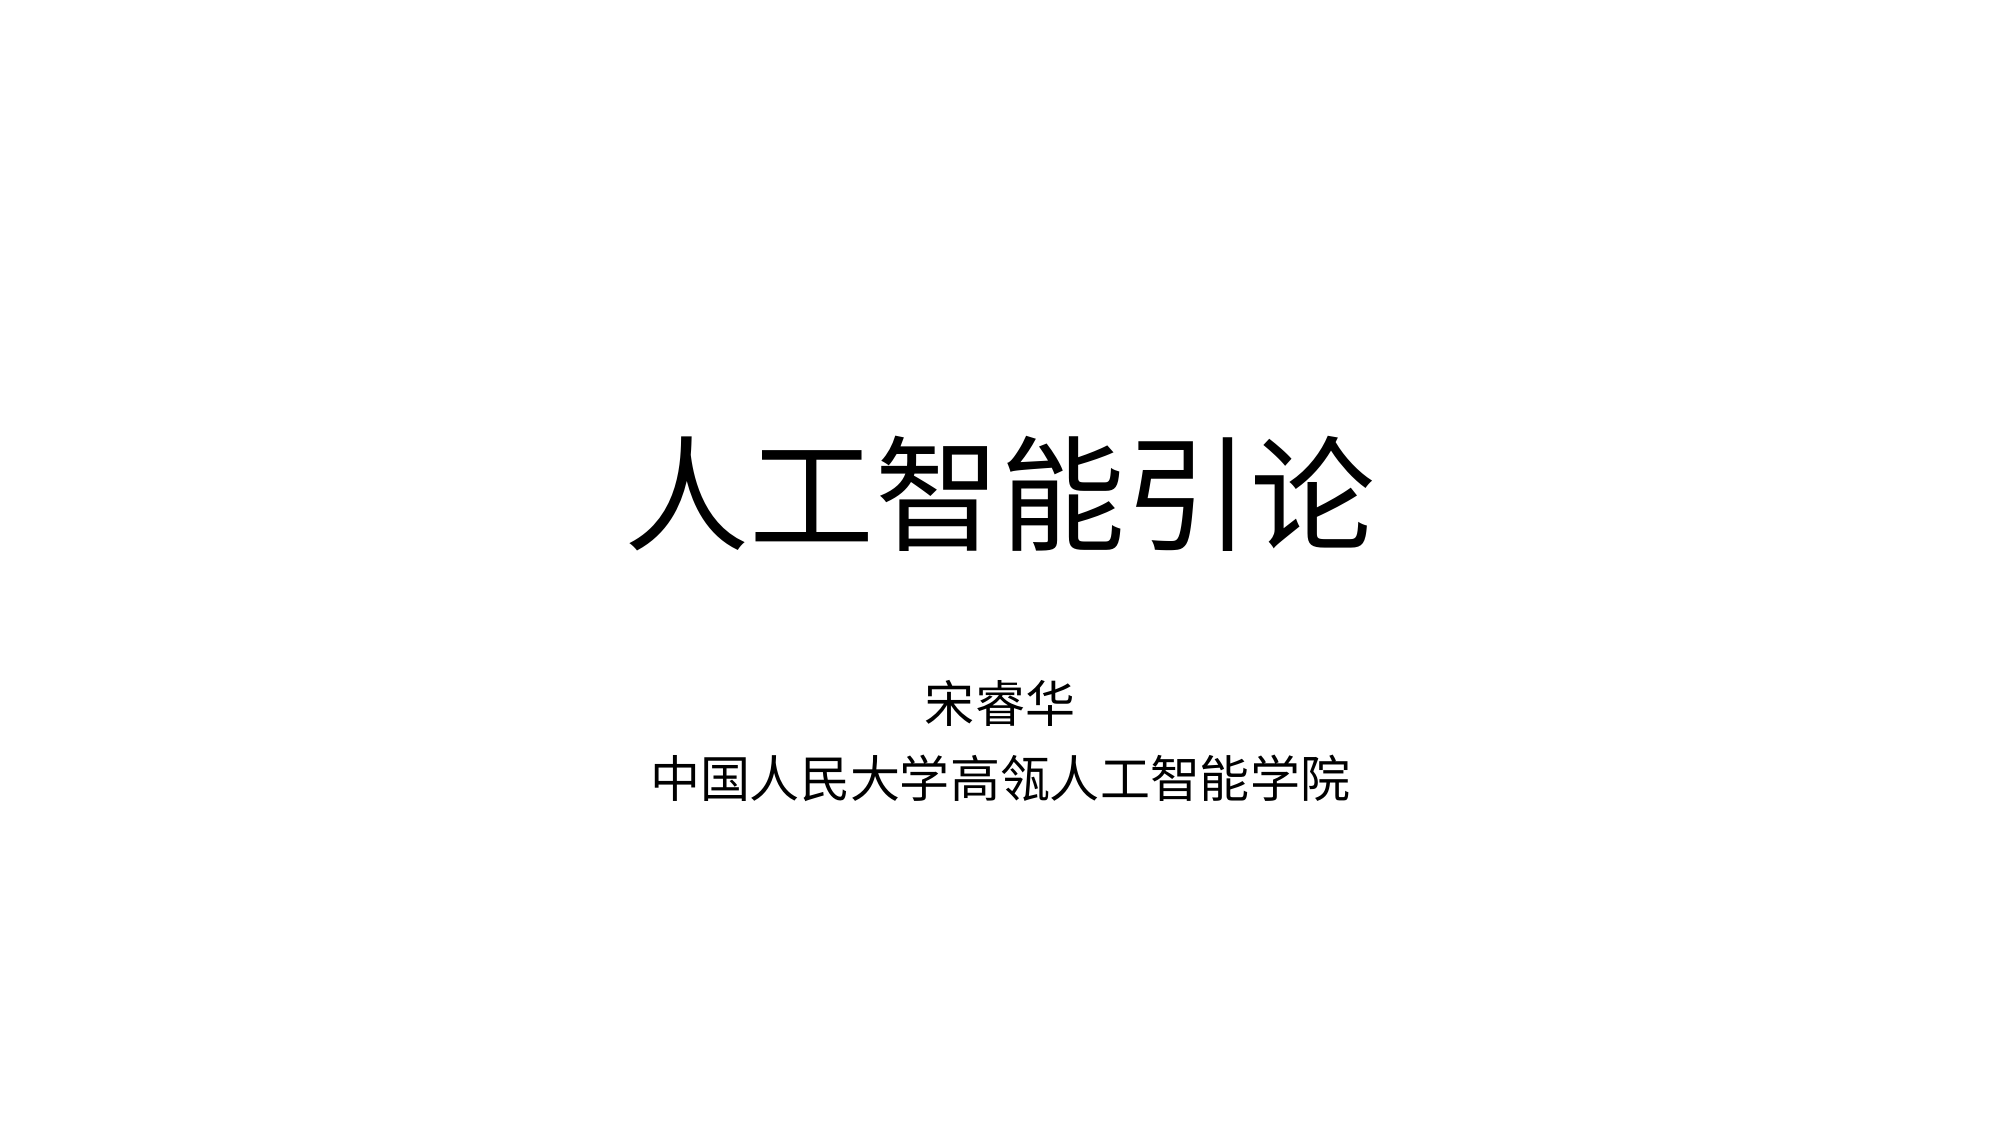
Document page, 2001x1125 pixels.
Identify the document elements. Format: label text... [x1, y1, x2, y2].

subtitle 宋睿华 中国人民大学高瓴人工智能学院 [249, 590, 1750, 863]
title 人工智能引论 [249, 184, 1750, 576]
